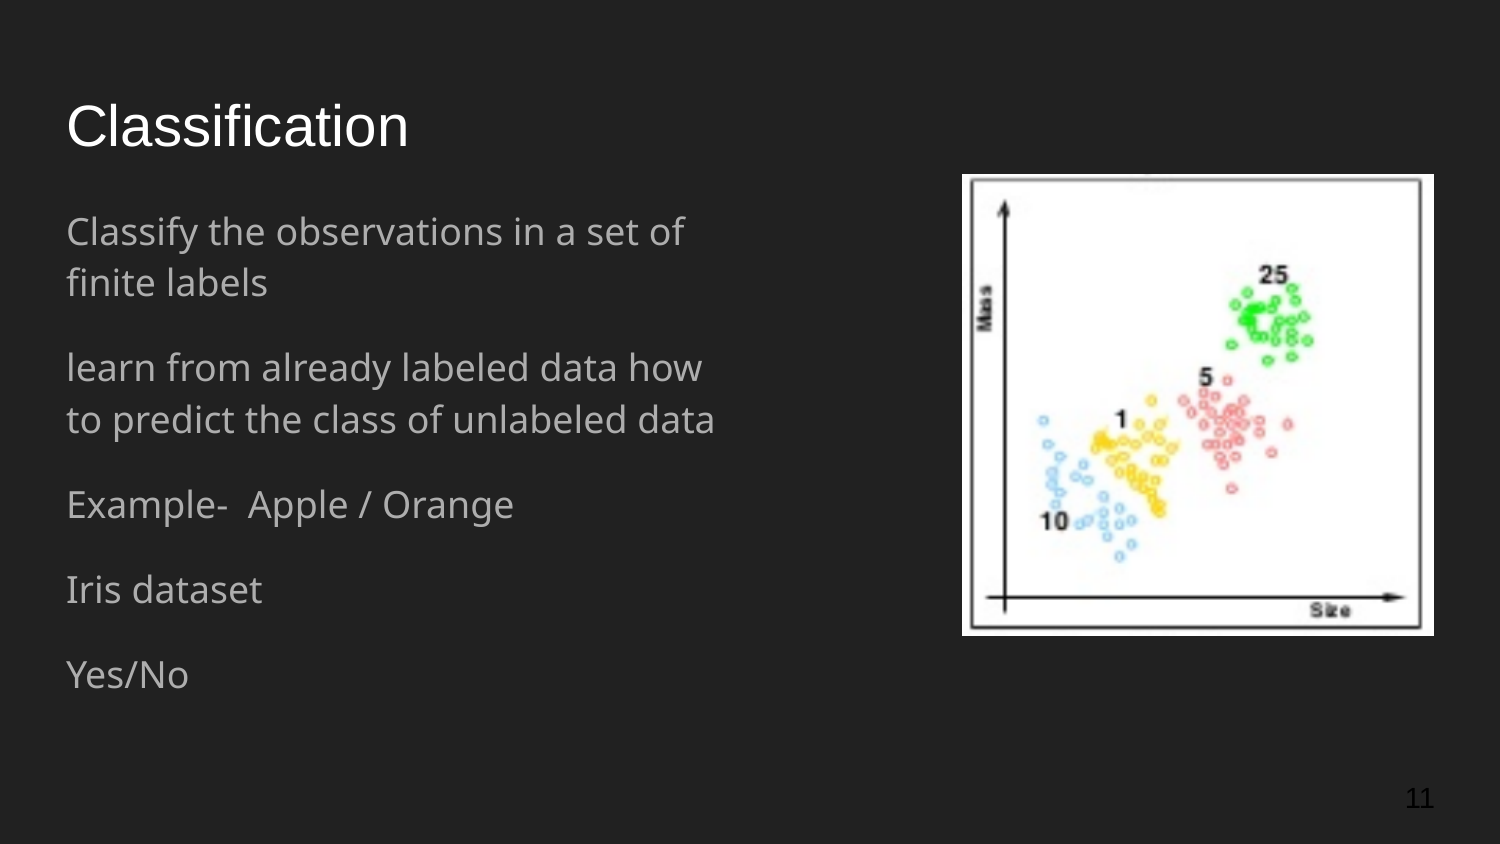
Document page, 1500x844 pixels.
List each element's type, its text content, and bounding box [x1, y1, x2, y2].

title Classification [51, 72, 1449, 167]
slide_number 11 [1389, 764, 1480, 830]
list Classify the observations in a set of finite labels learn from already labeled data how to predict the class of unlabeled data Example- Apple / Orange Iris dataset Yes/No [51, 185, 754, 747]
picture [962, 174, 1434, 637]
